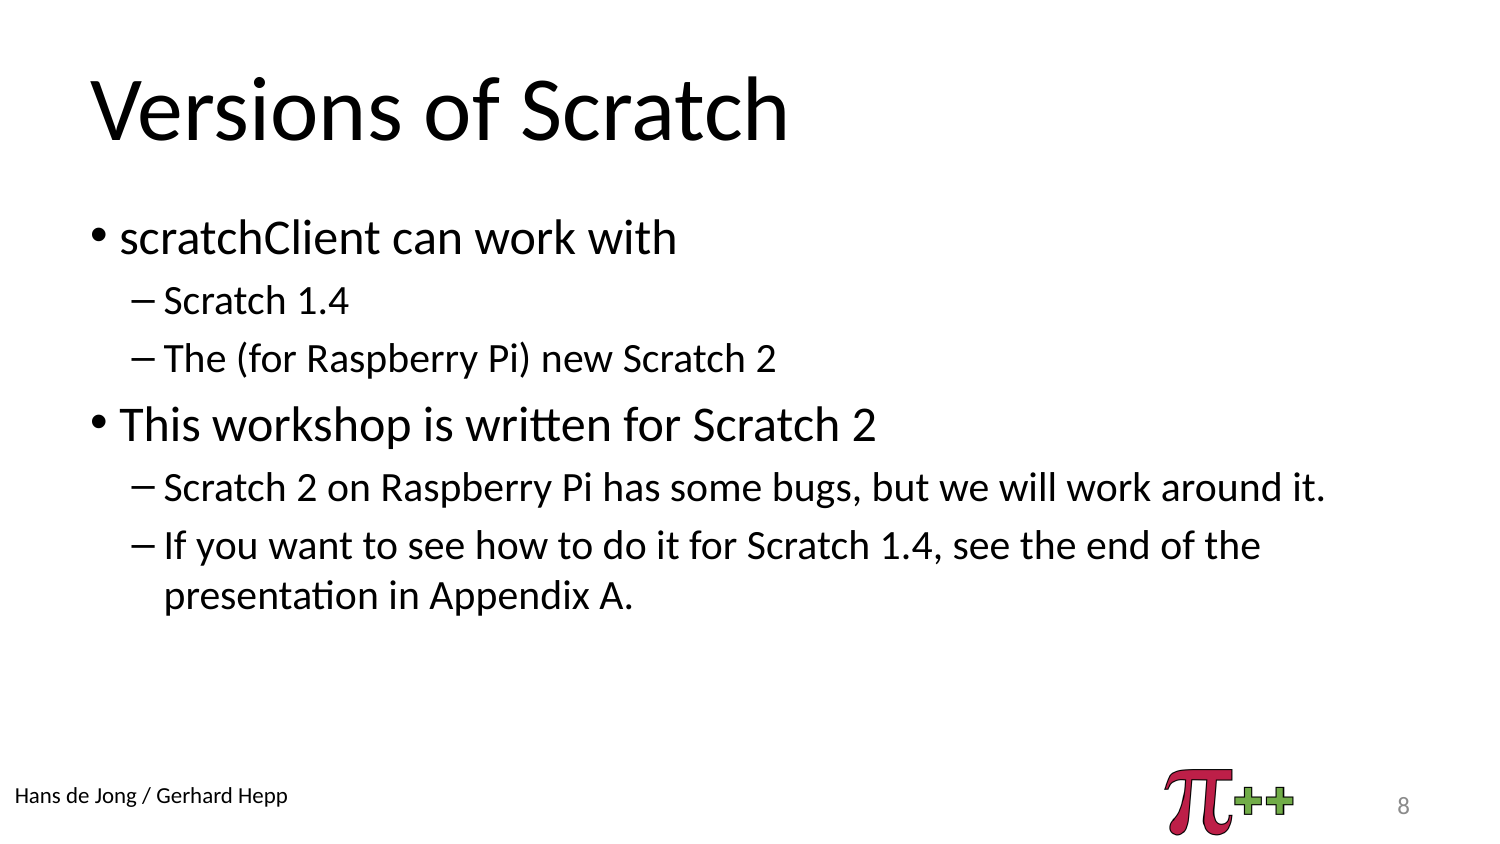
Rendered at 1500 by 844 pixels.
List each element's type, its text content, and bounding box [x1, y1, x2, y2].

slide_number 8 [1340, 782, 1425, 827]
title Versions of Scratch [75, 33, 1425, 175]
picture [1163, 768, 1294, 836]
list scratchClient can work with Scratch 1.4 The (for Raspberry Pi) new Scratch 2 This workshop is written for Scratch 2 Scratch 2 on Raspberry Pi has some bugs, but we will work around it. If you want to see how to do it for Scratch 1.4, see the end of the presentation in Appendix A. [75, 196, 1425, 754]
